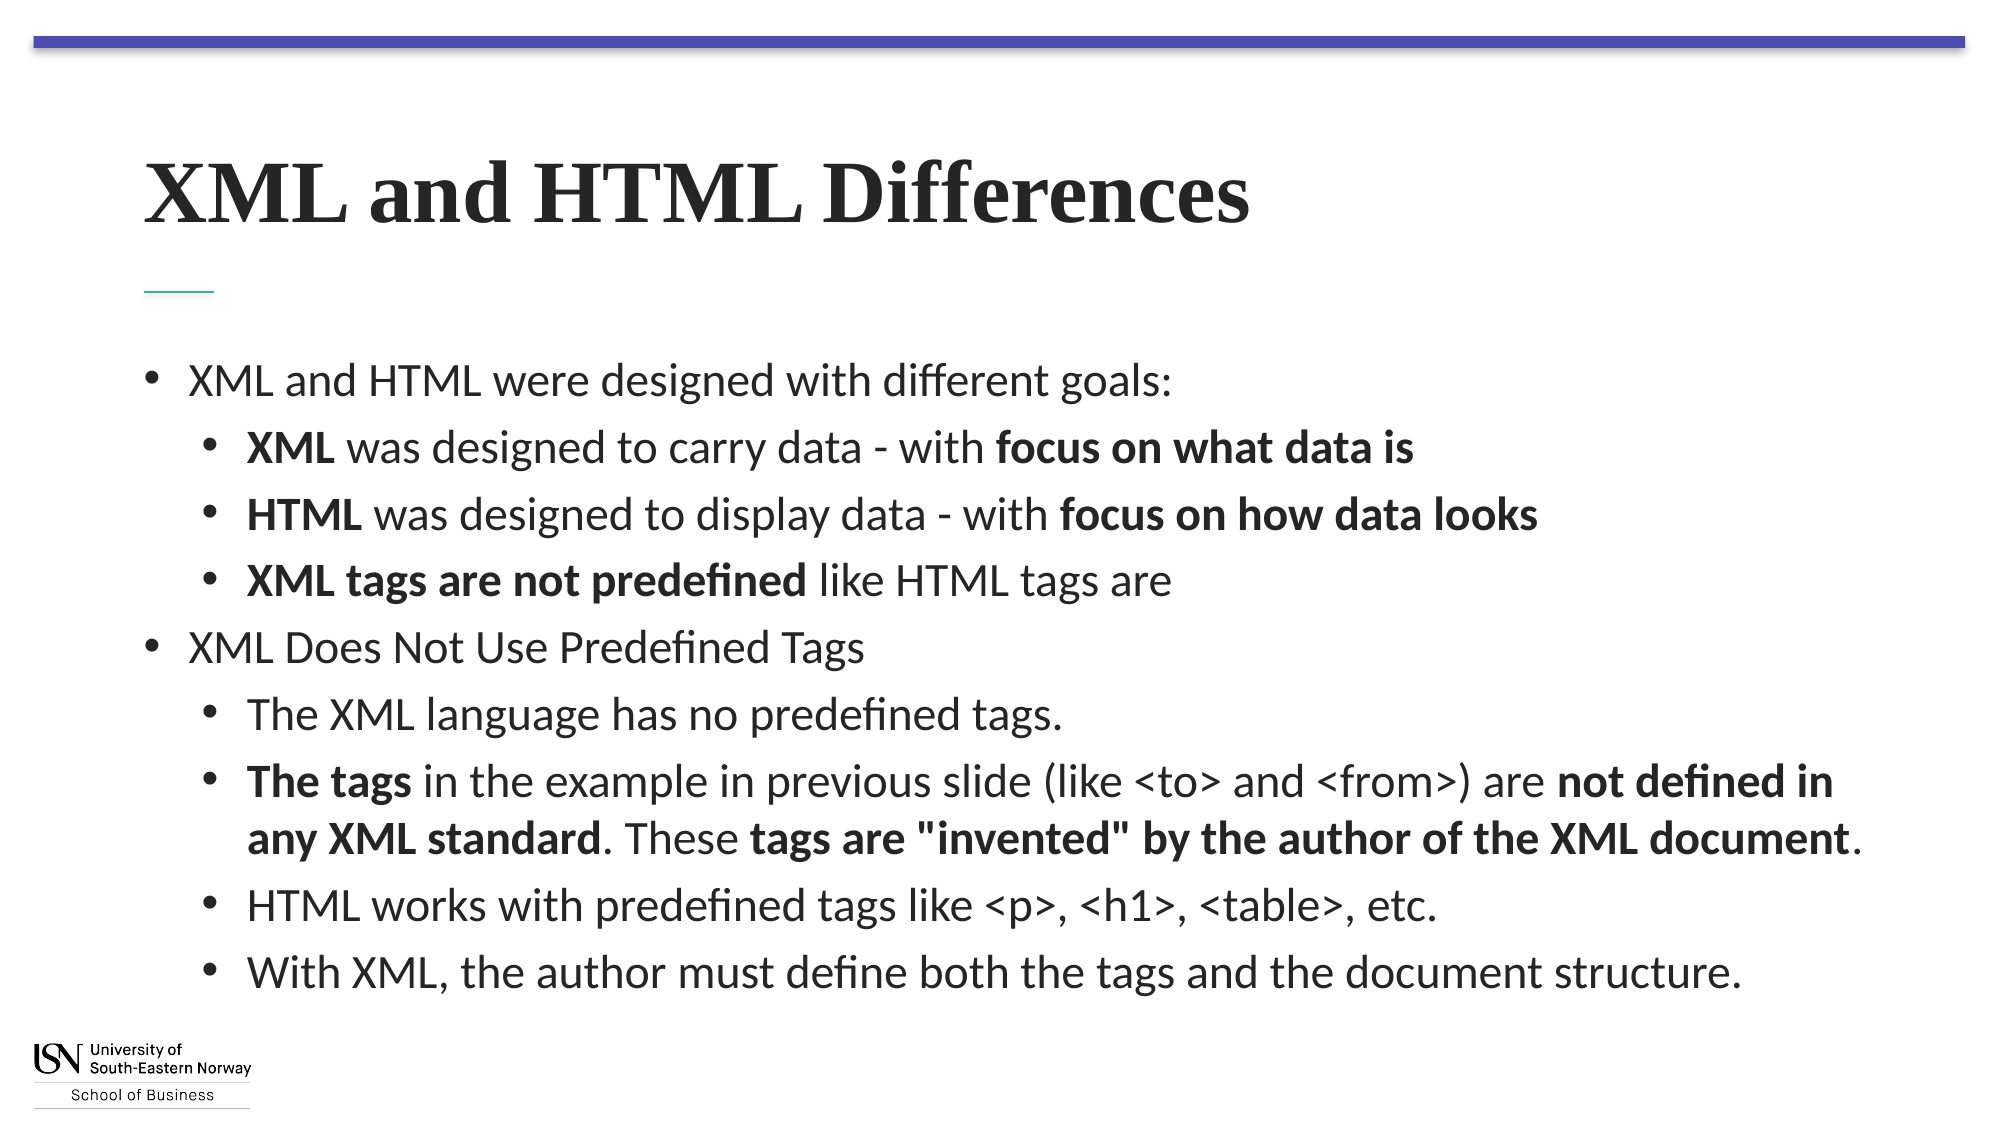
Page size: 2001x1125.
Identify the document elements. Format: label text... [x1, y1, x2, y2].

list XML and HTML were designed with different goals: XML was designed to carry data - with focus on what data is HTML was designed to display data - with focus on how data looks XML tags are not predefined like HTML tags are XML Does Not Use Predefined Tags The XML language has no predefined tags. The tags in the example in previous slide (like <to> and <from>) are not defined in any XML standard. These tags are "invented" by the author of the XML document. HTML works with predefined tags like <p>, <h1>, <table>, etc. With XML, the author must define both the tags and the document structure. [128, 348, 1885, 1015]
title XML and HTML Differences [143, 93, 1885, 282]
picture [16, 1025, 274, 1125]
